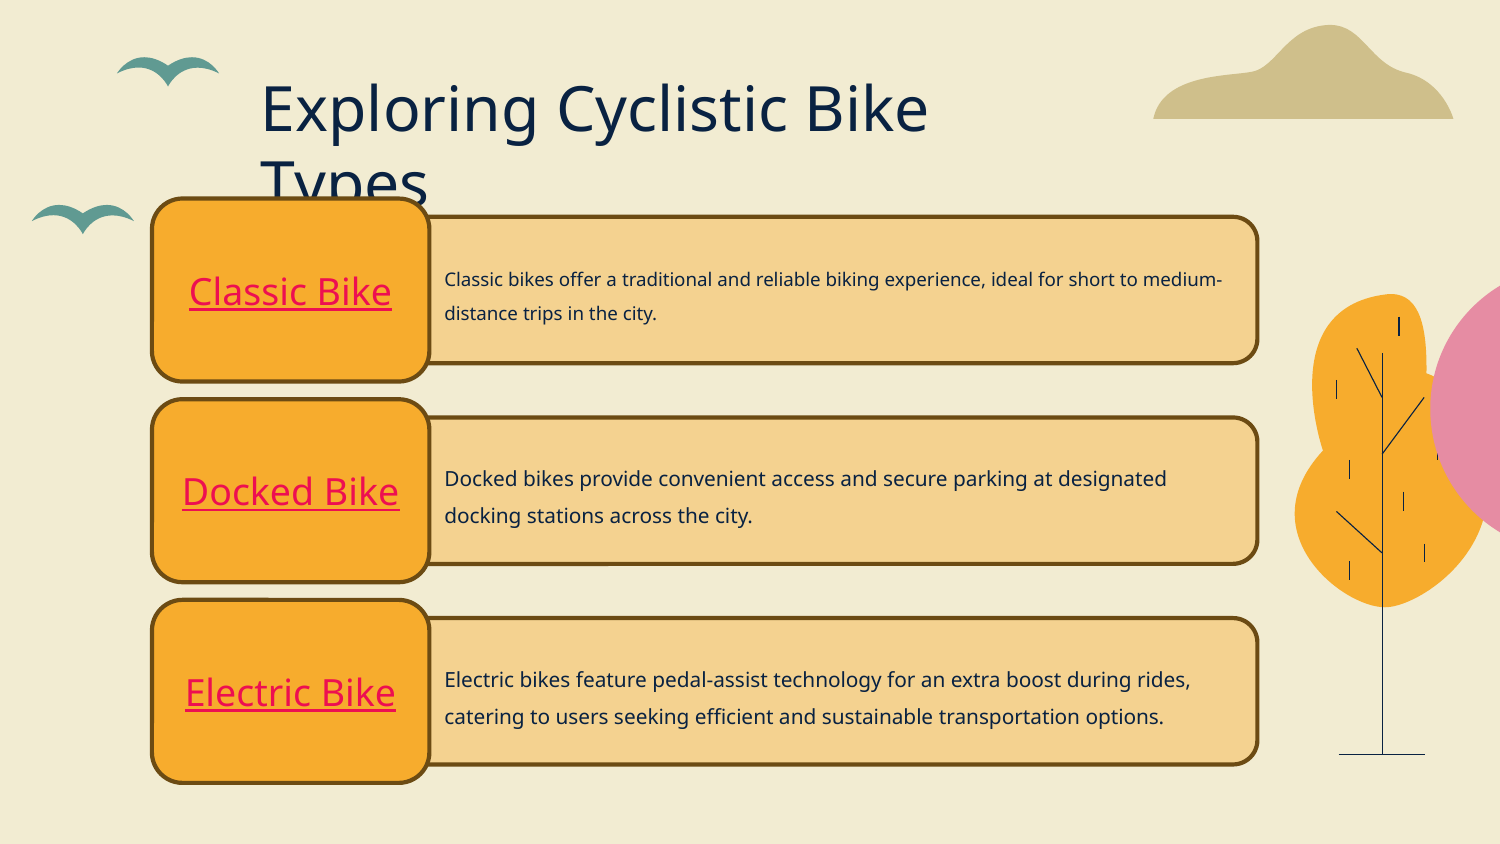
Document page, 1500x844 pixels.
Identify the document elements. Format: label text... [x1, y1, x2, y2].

text_box Docked bikes provide convenient access and secure parking at designated docking stations across the city. [429, 417, 1258, 564]
text_box Electric bikes feature pedal-assist technology for an extra boost during rides, catering to users seeking efficient and sustainable transportation options. [429, 618, 1258, 765]
text_box Docked Bike [151, 459, 429, 522]
text_box Electric Bike [151, 660, 429, 723]
text_box [149, 196, 429, 384]
text_box Classic bikes offer a traditional and reliable biking experience, ideal for short to medium-distance trips in the city. [429, 216, 1258, 364]
text_box [149, 397, 430, 585]
text_box [149, 597, 430, 785]
text_box Classic Bike [151, 258, 429, 322]
title Exploring Cyclistic Bike Types [245, 54, 1122, 169]
